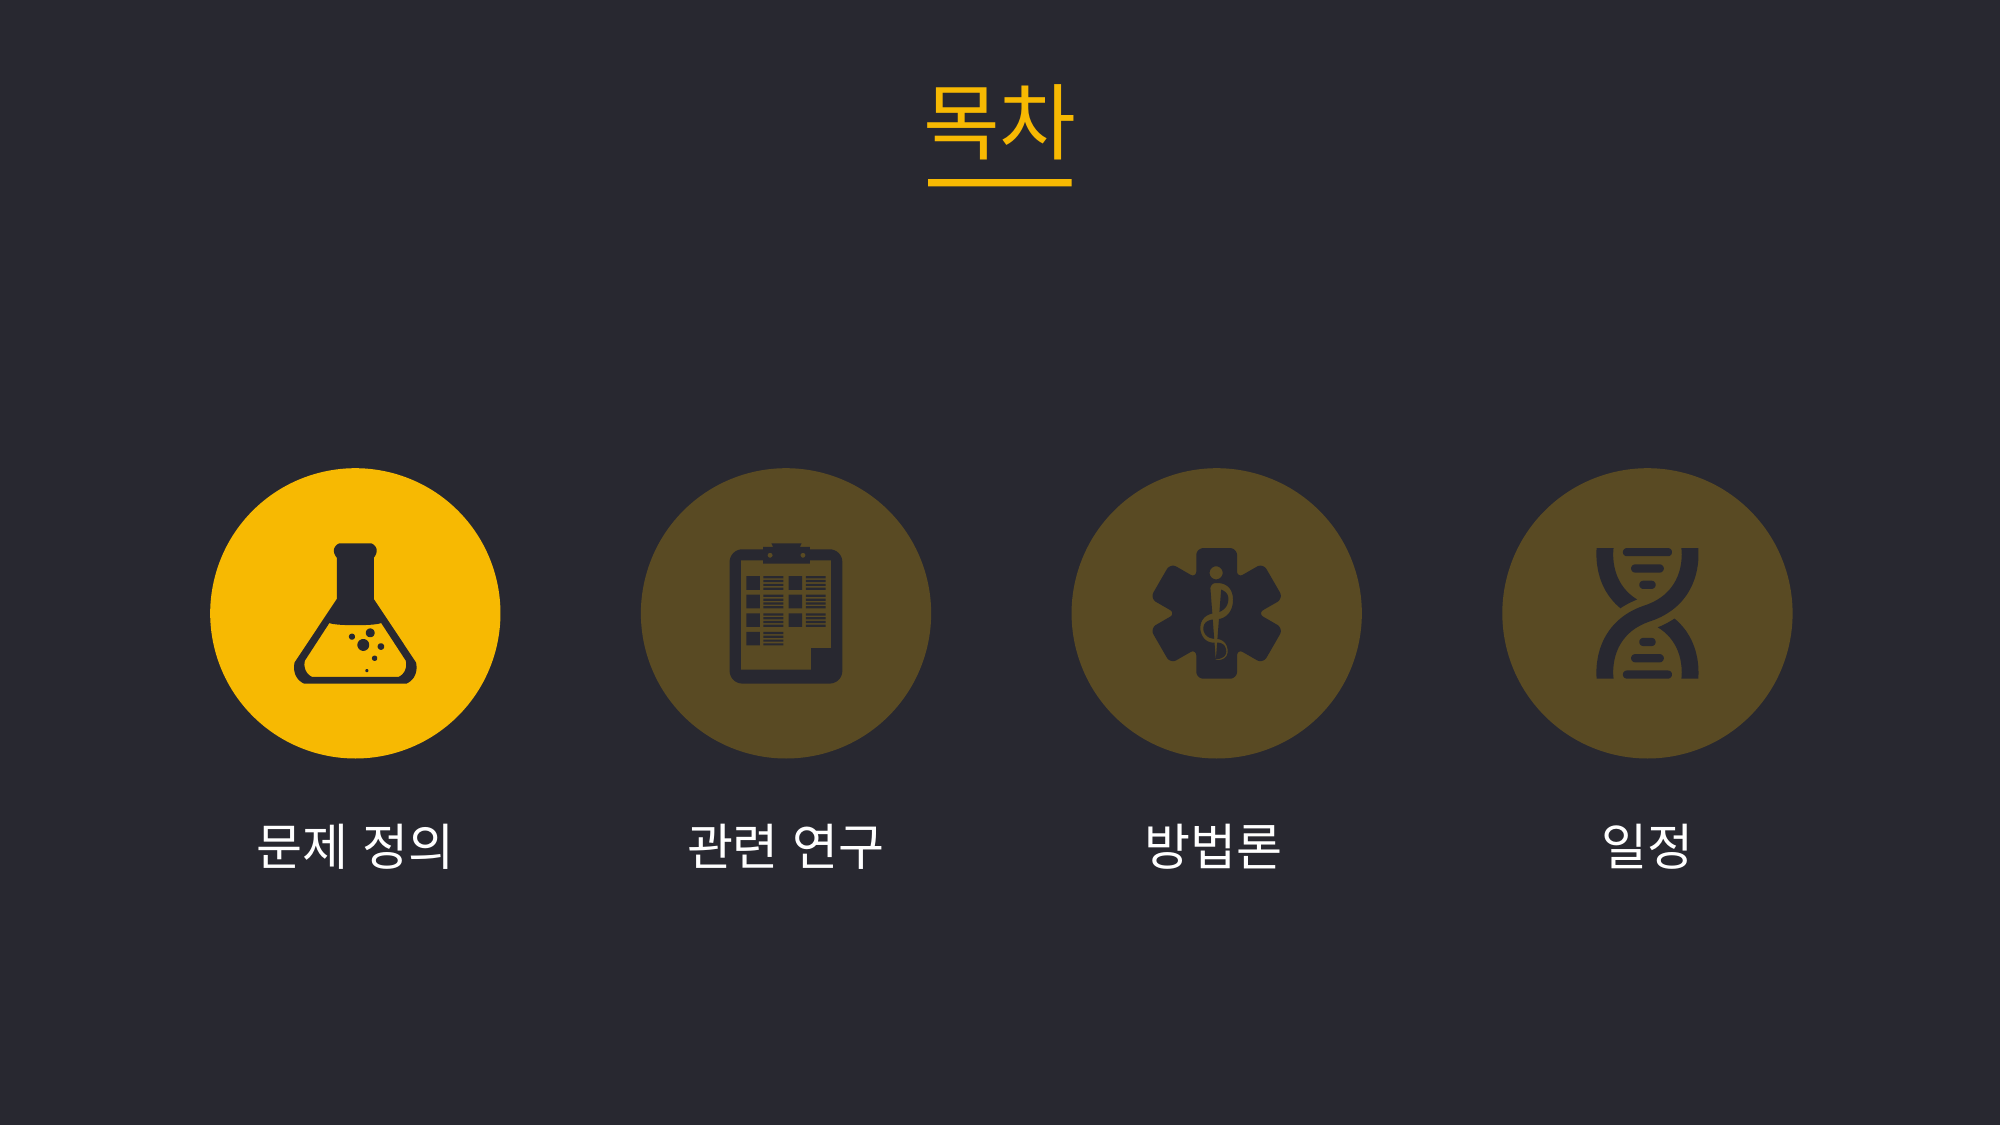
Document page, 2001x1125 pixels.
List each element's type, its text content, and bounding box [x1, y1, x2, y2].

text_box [210, 468, 501, 759]
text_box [640, 468, 932, 759]
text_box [1502, 468, 1793, 759]
text_box 관련 연구 [654, 808, 918, 883]
text_box 방법론 [1062, 808, 1365, 883]
text_box 목차 [748, 62, 1252, 178]
text_box [927, 178, 1073, 188]
text_box 문제 정의 [223, 808, 487, 883]
text_box 일정 [1509, 808, 1786, 883]
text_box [1071, 468, 1362, 759]
